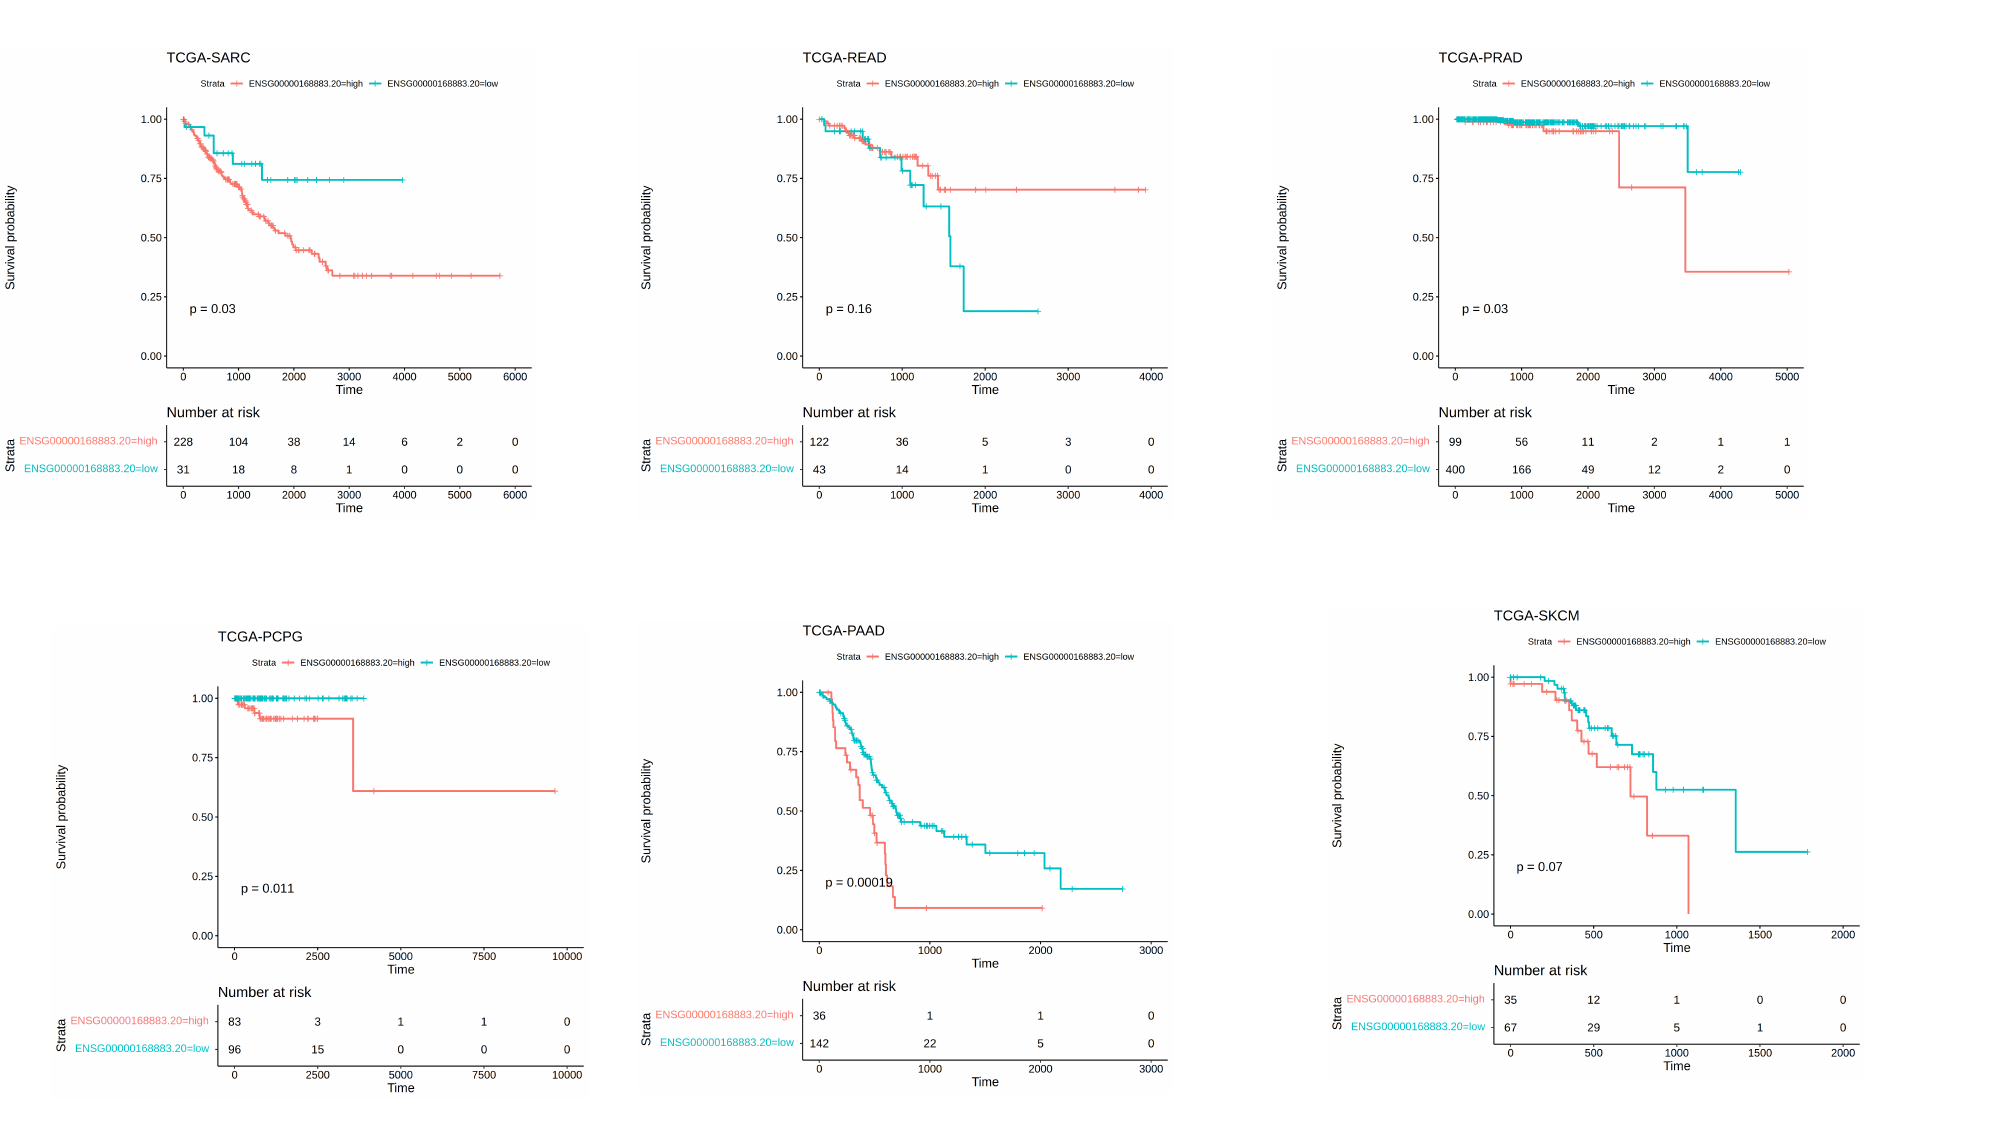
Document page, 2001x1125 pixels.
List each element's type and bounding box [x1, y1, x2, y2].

picture [635, 47, 1173, 520]
picture [1272, 47, 1809, 520]
picture [51, 626, 589, 1100]
picture [0, 47, 537, 520]
picture [635, 620, 1173, 1094]
picture [1327, 605, 1865, 1078]
